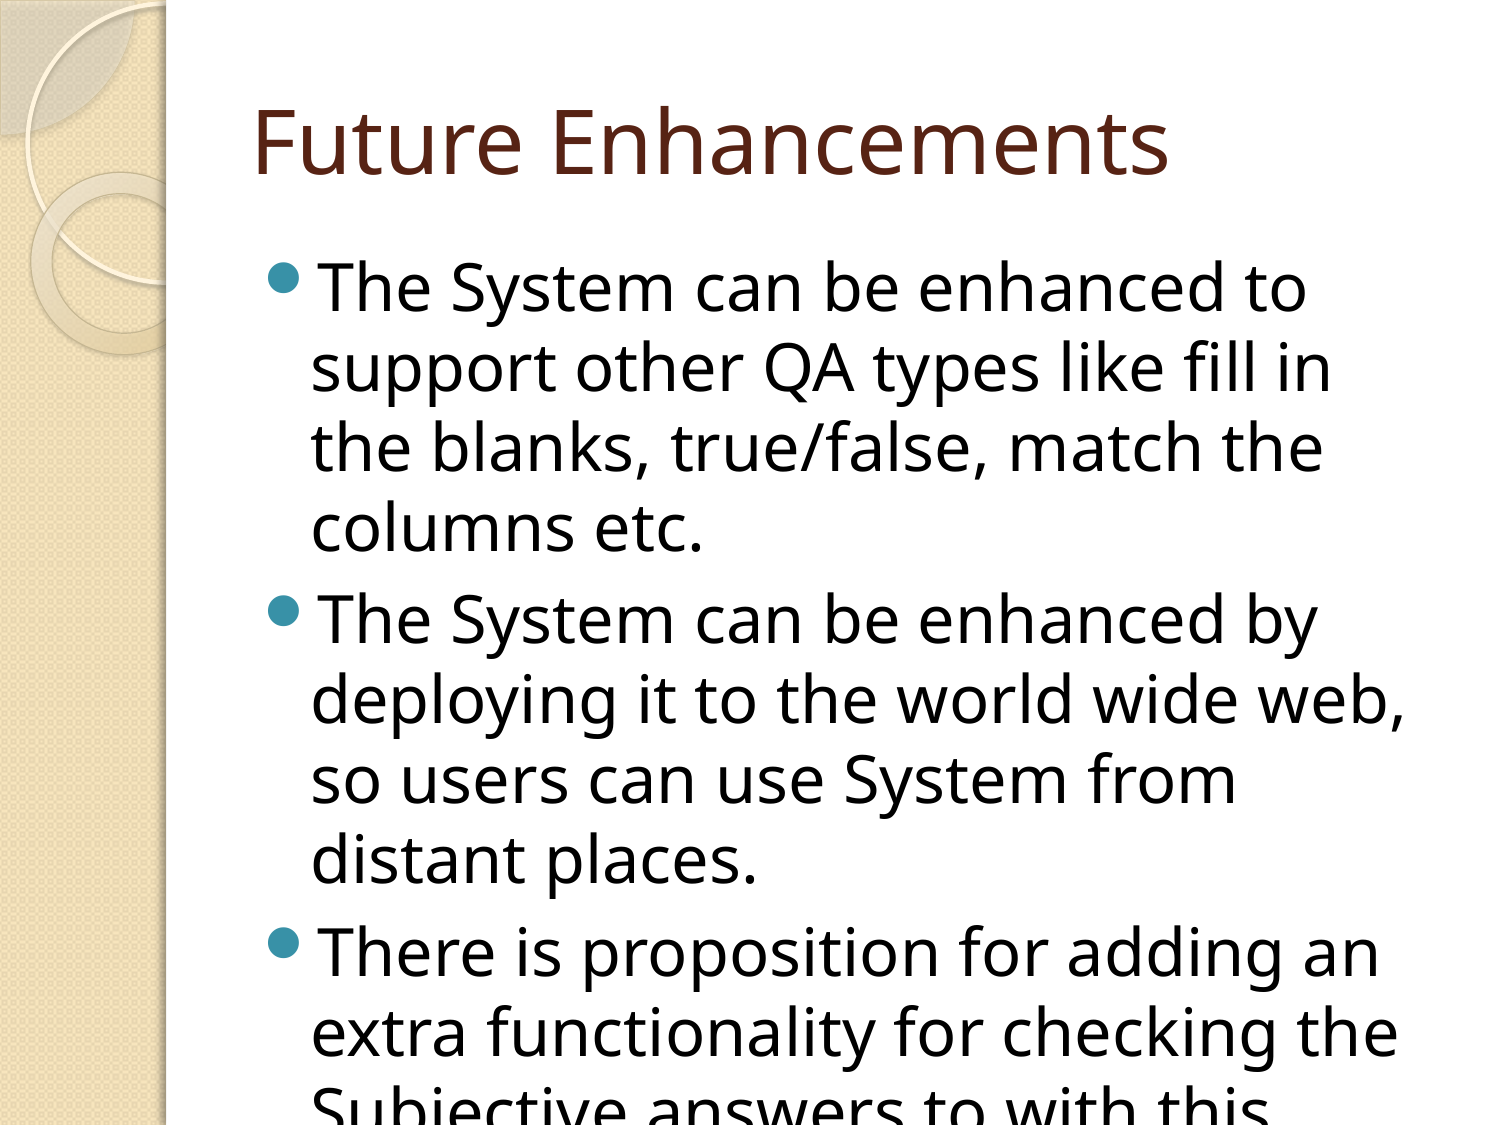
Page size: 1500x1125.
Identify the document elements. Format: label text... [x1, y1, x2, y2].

title Future Enhancements [235, 45, 1466, 233]
list The System can be enhanced to support other QA types like fill in the blanks, true/false, match the columns etc. The System can be enhanced by deploying it to the world wide web, so users can use System from distant places. There is proposition for adding an extra functionality for checking the Subjective answers to with this system. [235, 237, 1466, 1025]
